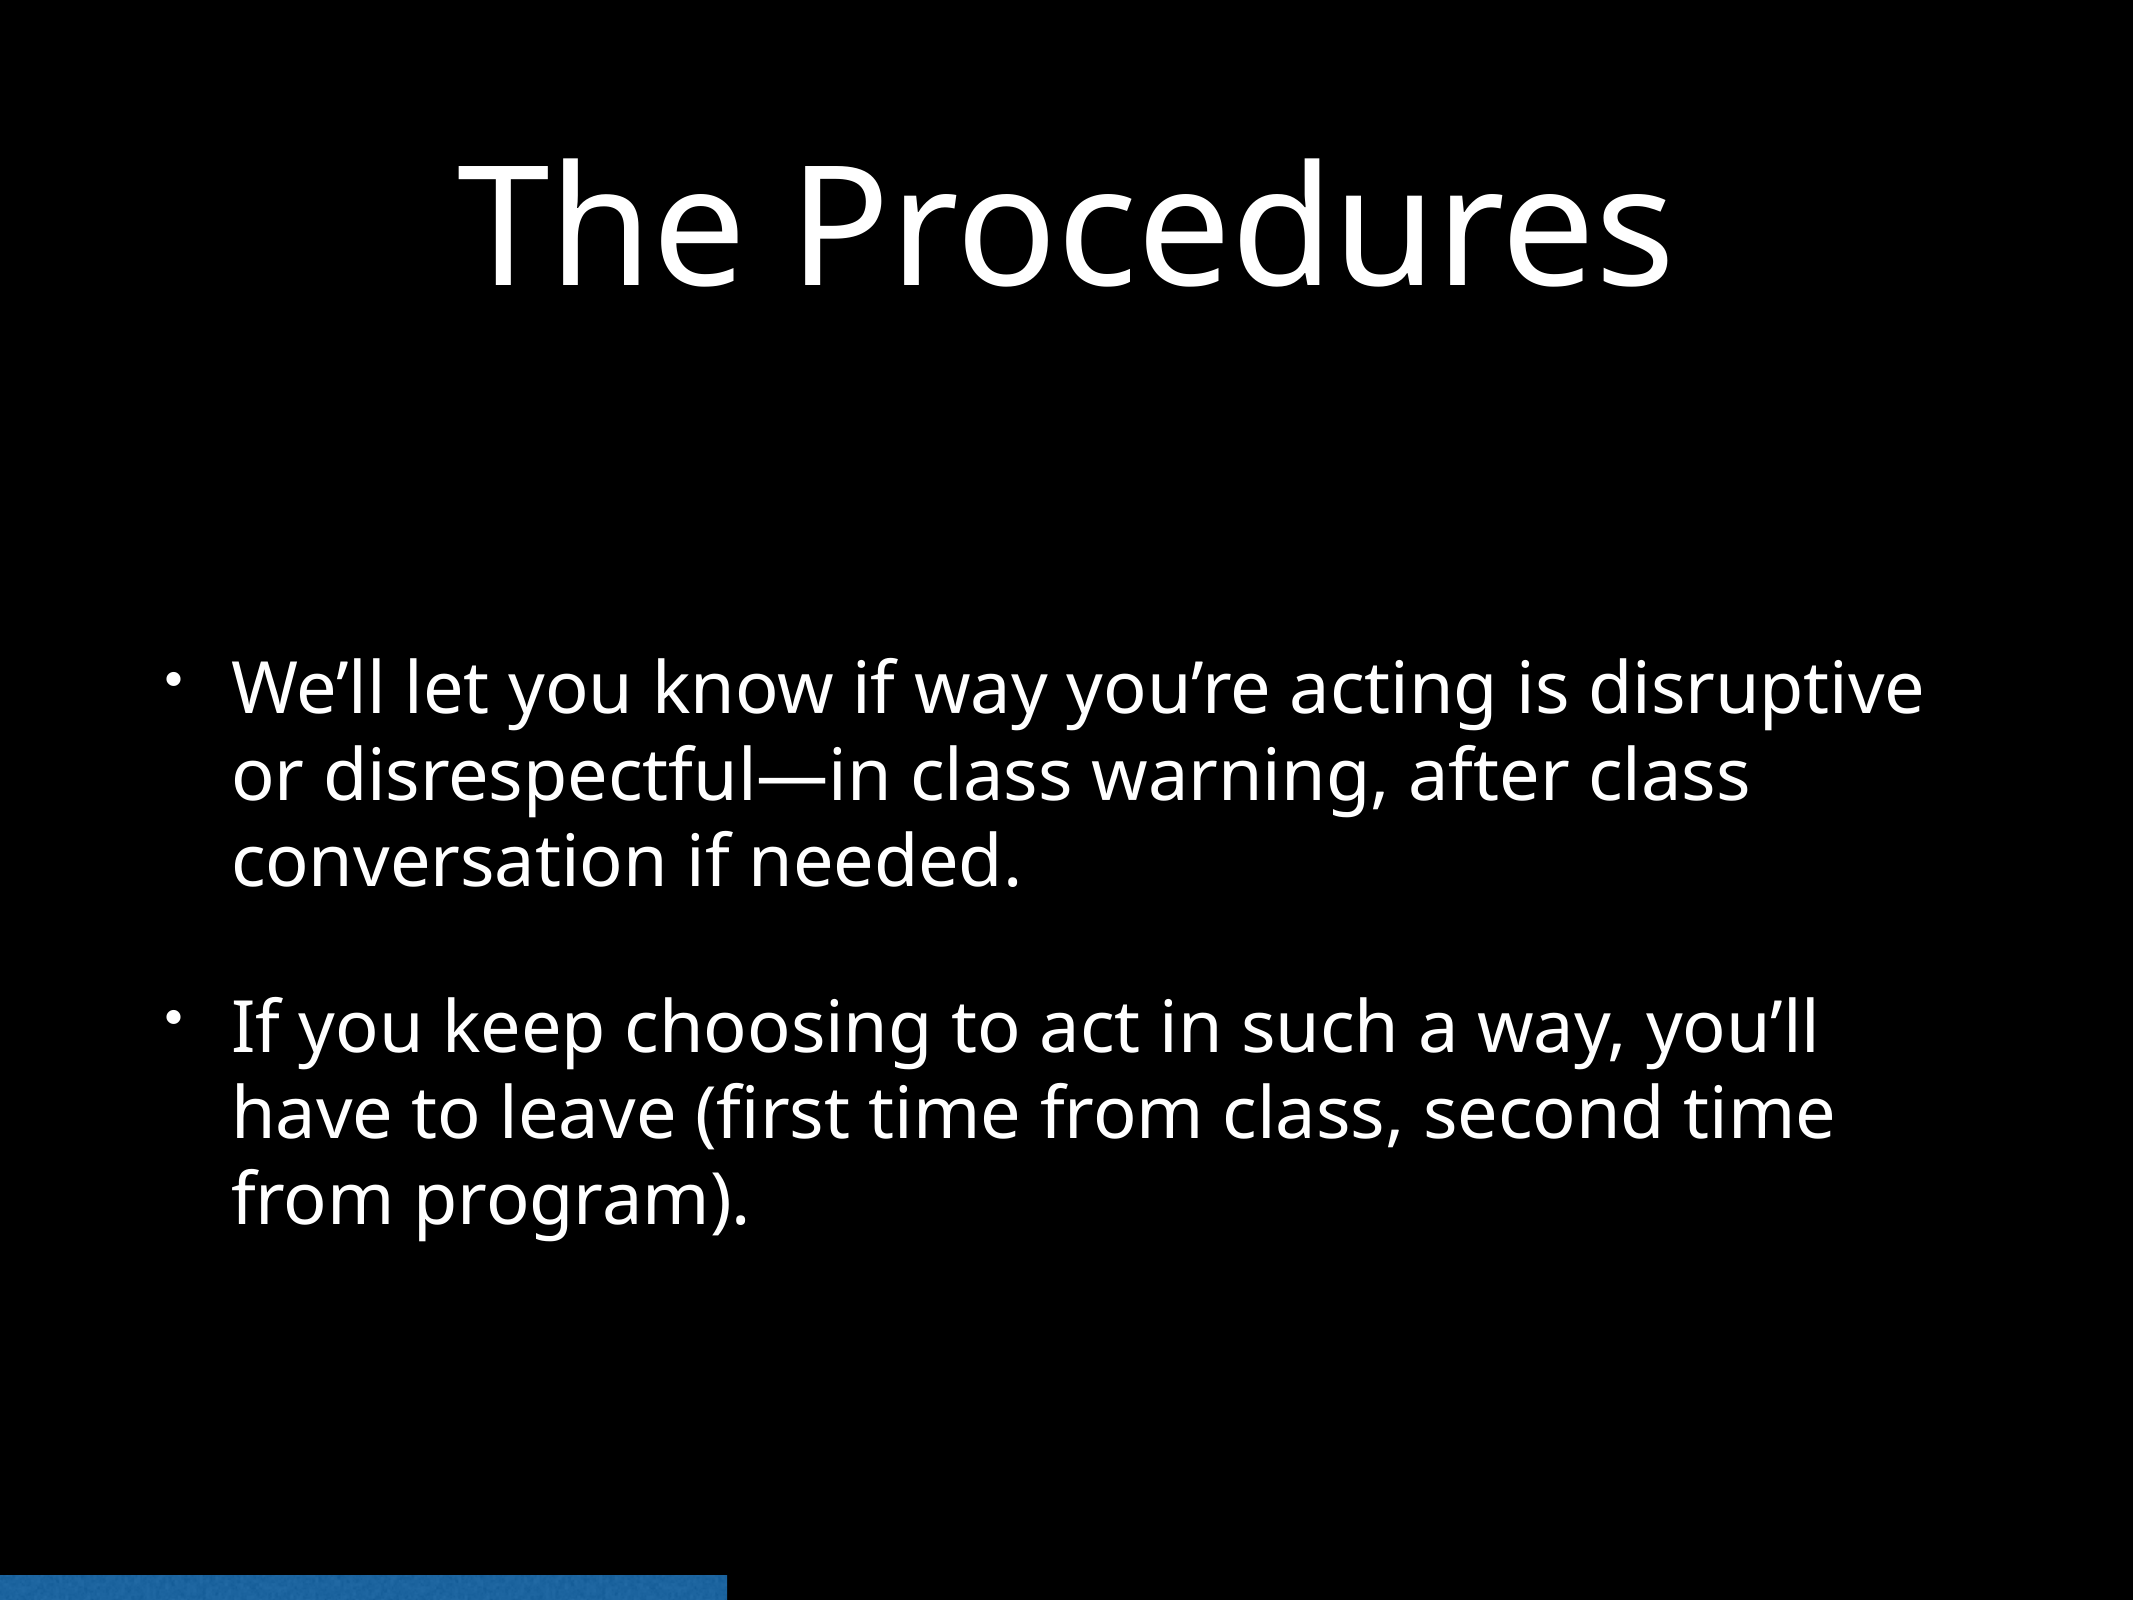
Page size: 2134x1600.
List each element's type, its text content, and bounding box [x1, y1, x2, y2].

list We’ll let you know if way you’re acting is disruptive or disrespectful—in class warning, after class conversation if needed. If you keep choosing to act in such a way, you’ll have to leave (first time from class, second time from program). [155, 424, 1978, 1457]
text_box [0, 1575, 728, 1600]
title The Procedures [155, 41, 1978, 397]
